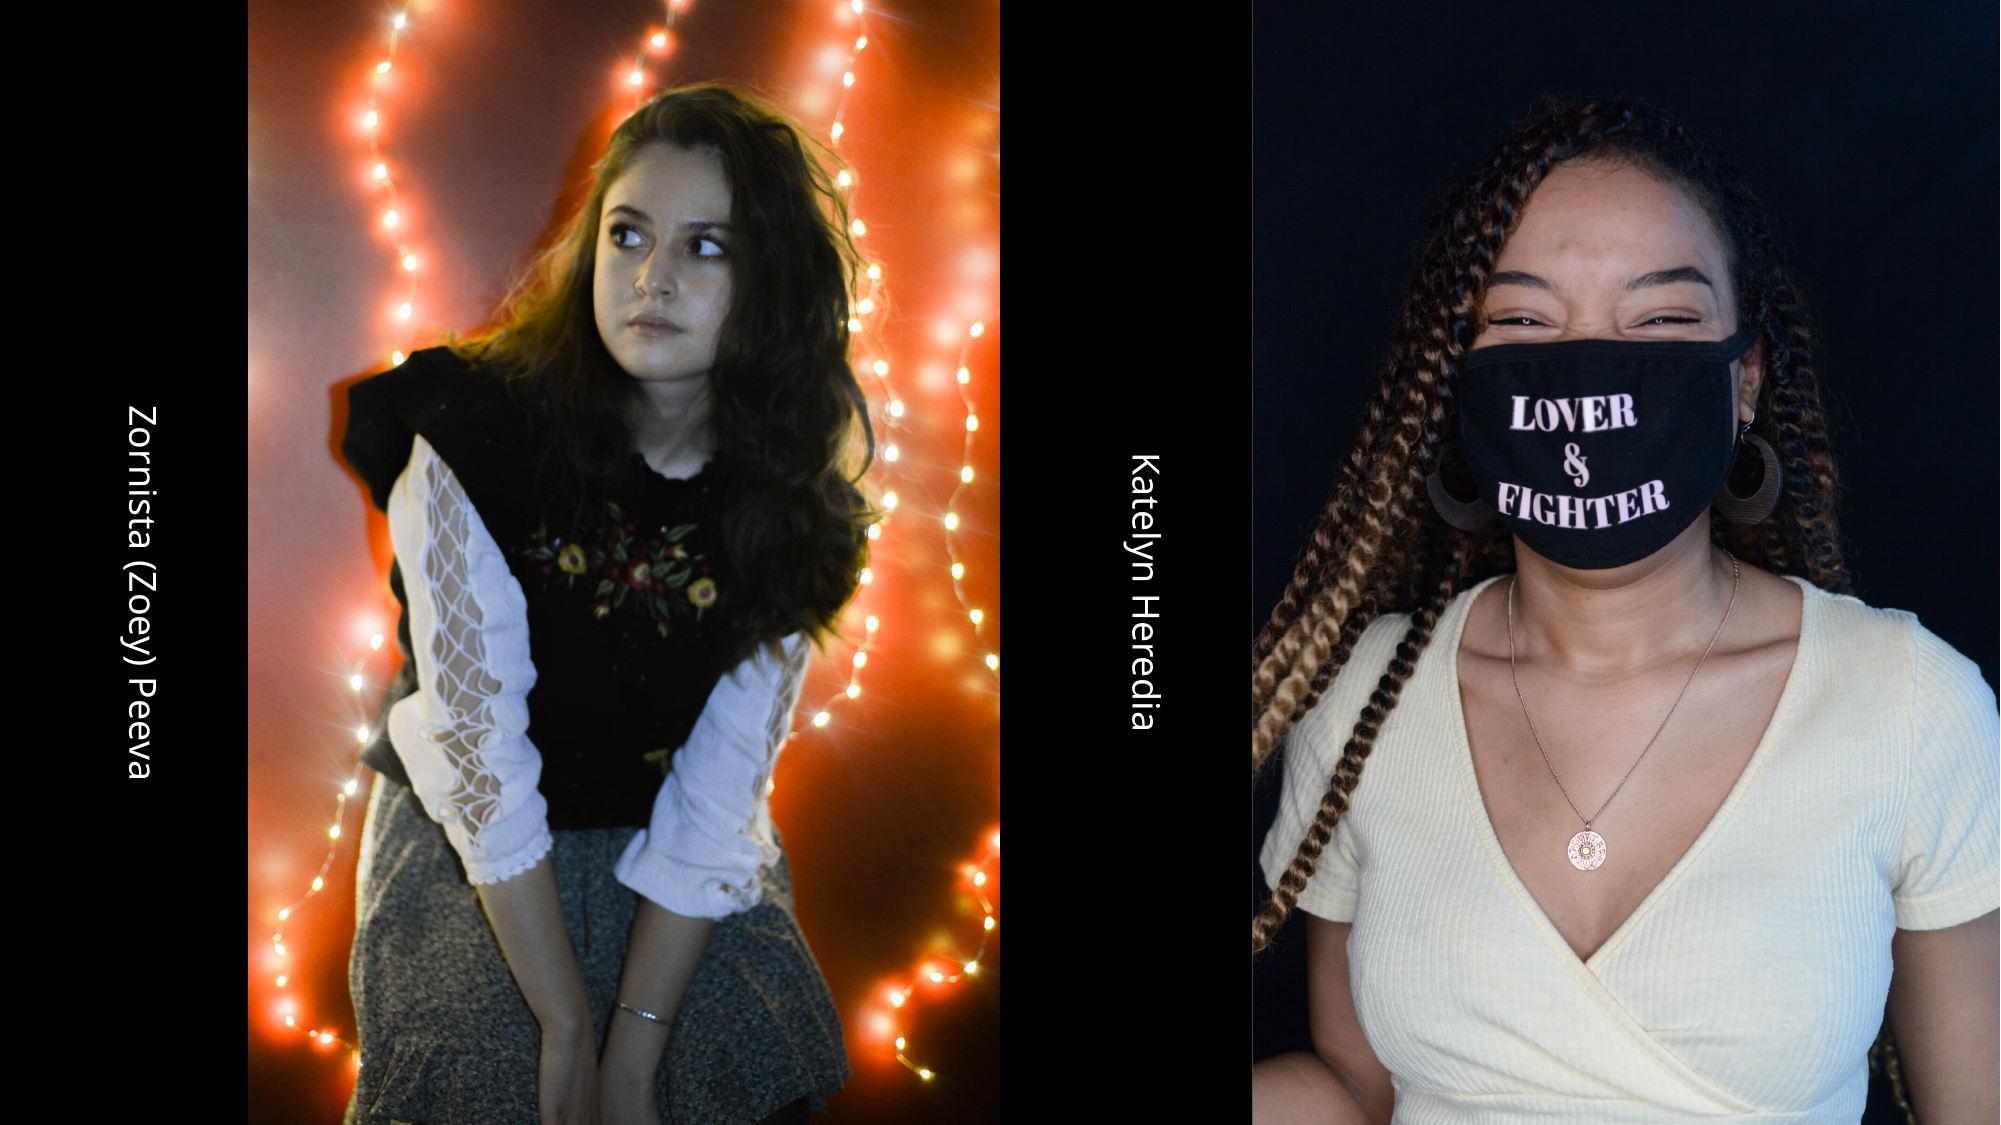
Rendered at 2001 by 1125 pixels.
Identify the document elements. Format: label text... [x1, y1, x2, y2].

picture [248, 0, 1000, 1125]
text_box Zornista (Zoey) Peeva [98, 390, 175, 735]
picture [1065, 0, 2000, 1125]
